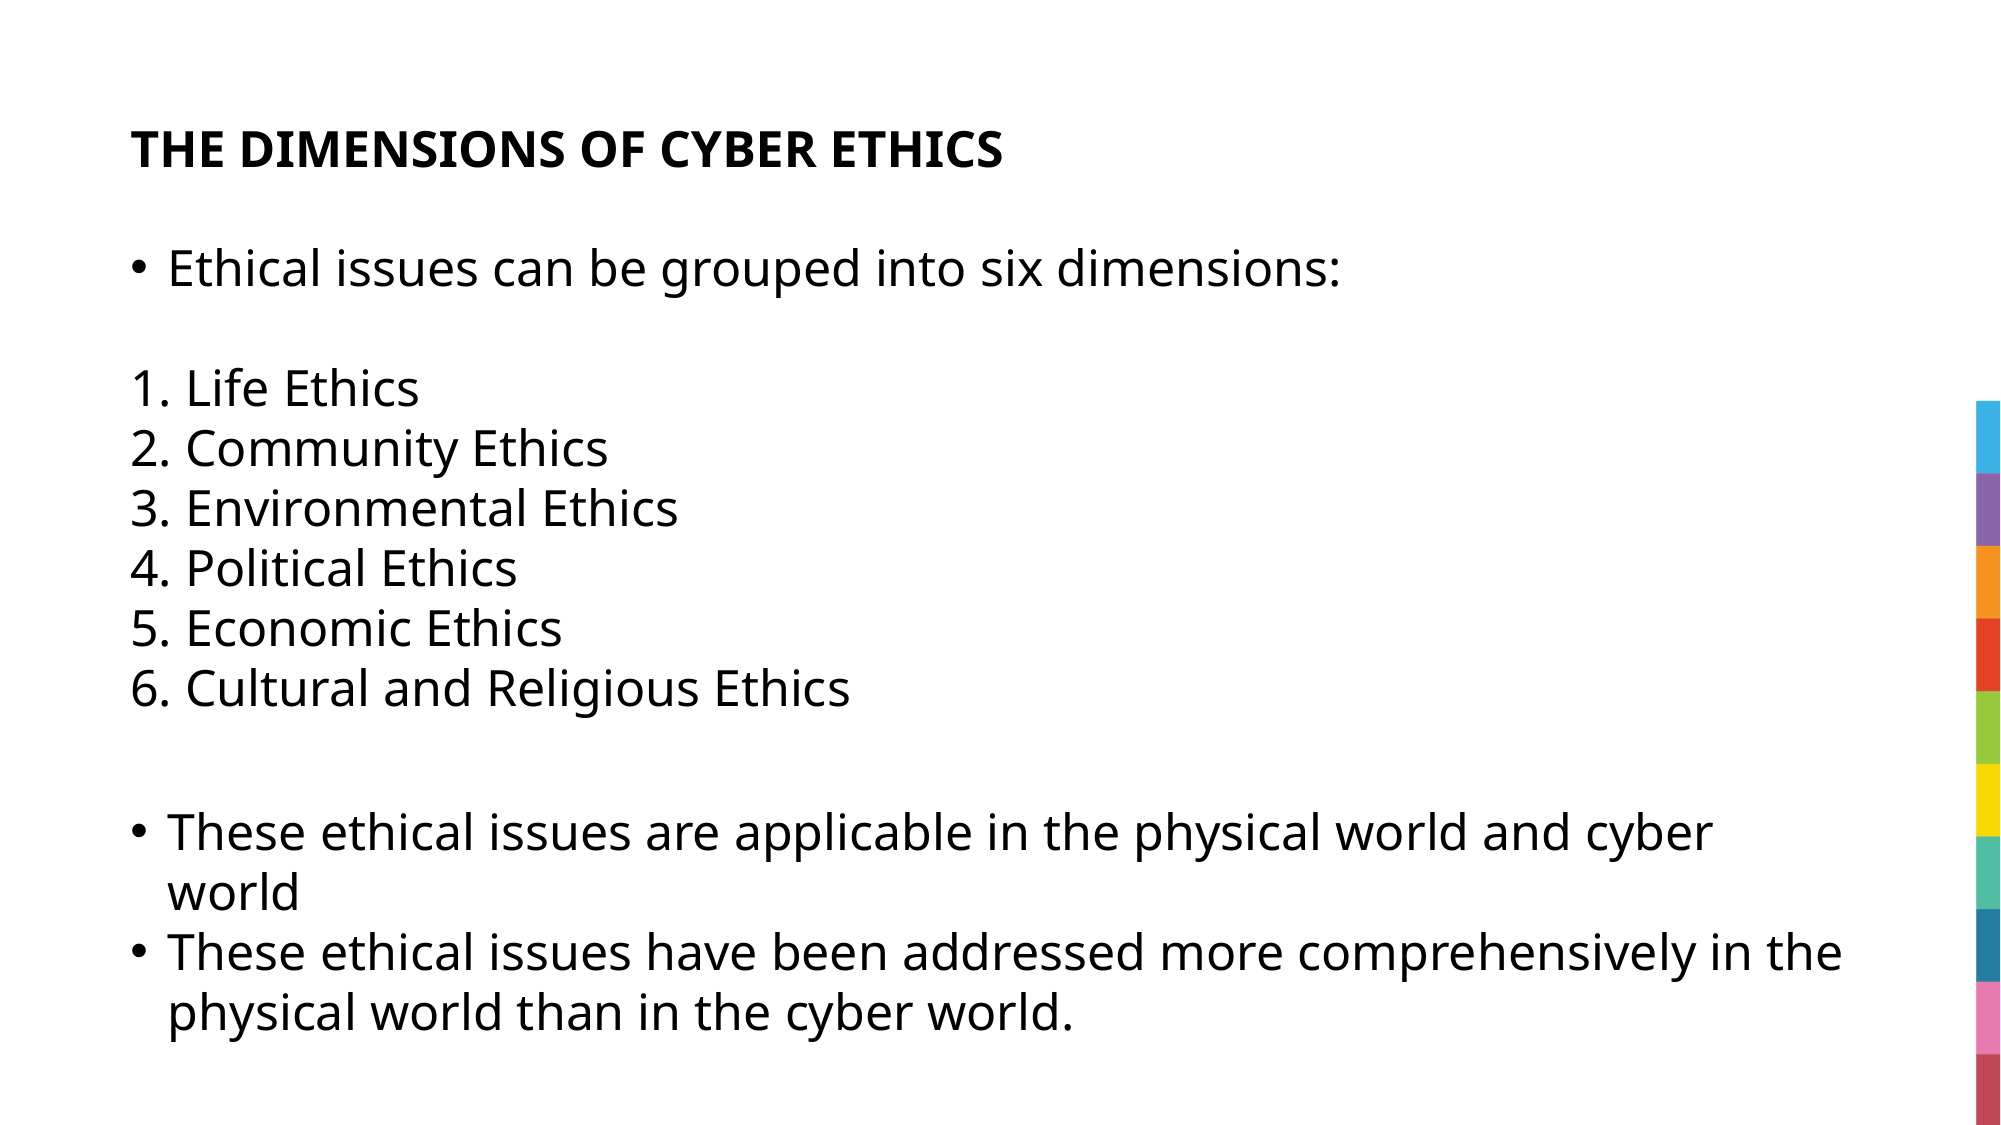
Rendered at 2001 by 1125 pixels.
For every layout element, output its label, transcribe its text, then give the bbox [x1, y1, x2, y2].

picture [1976, 402, 2001, 1125]
list Ethical issues can be grouped into six dimensions: 1. Life Ethics 2. Community Ethics 3. Environmental Ethics 4. Political Ethics 5. Economic Ethics 6. Cultural and Religious Ethics These ethical issues are applicable in the physical world and cyber world These ethical issues have been addressed more comprehensively in the physical world than in the cyber world. [115, 229, 1863, 947]
title THE DIMENSIONS OF CYBER ETHICS [115, 111, 1863, 186]
